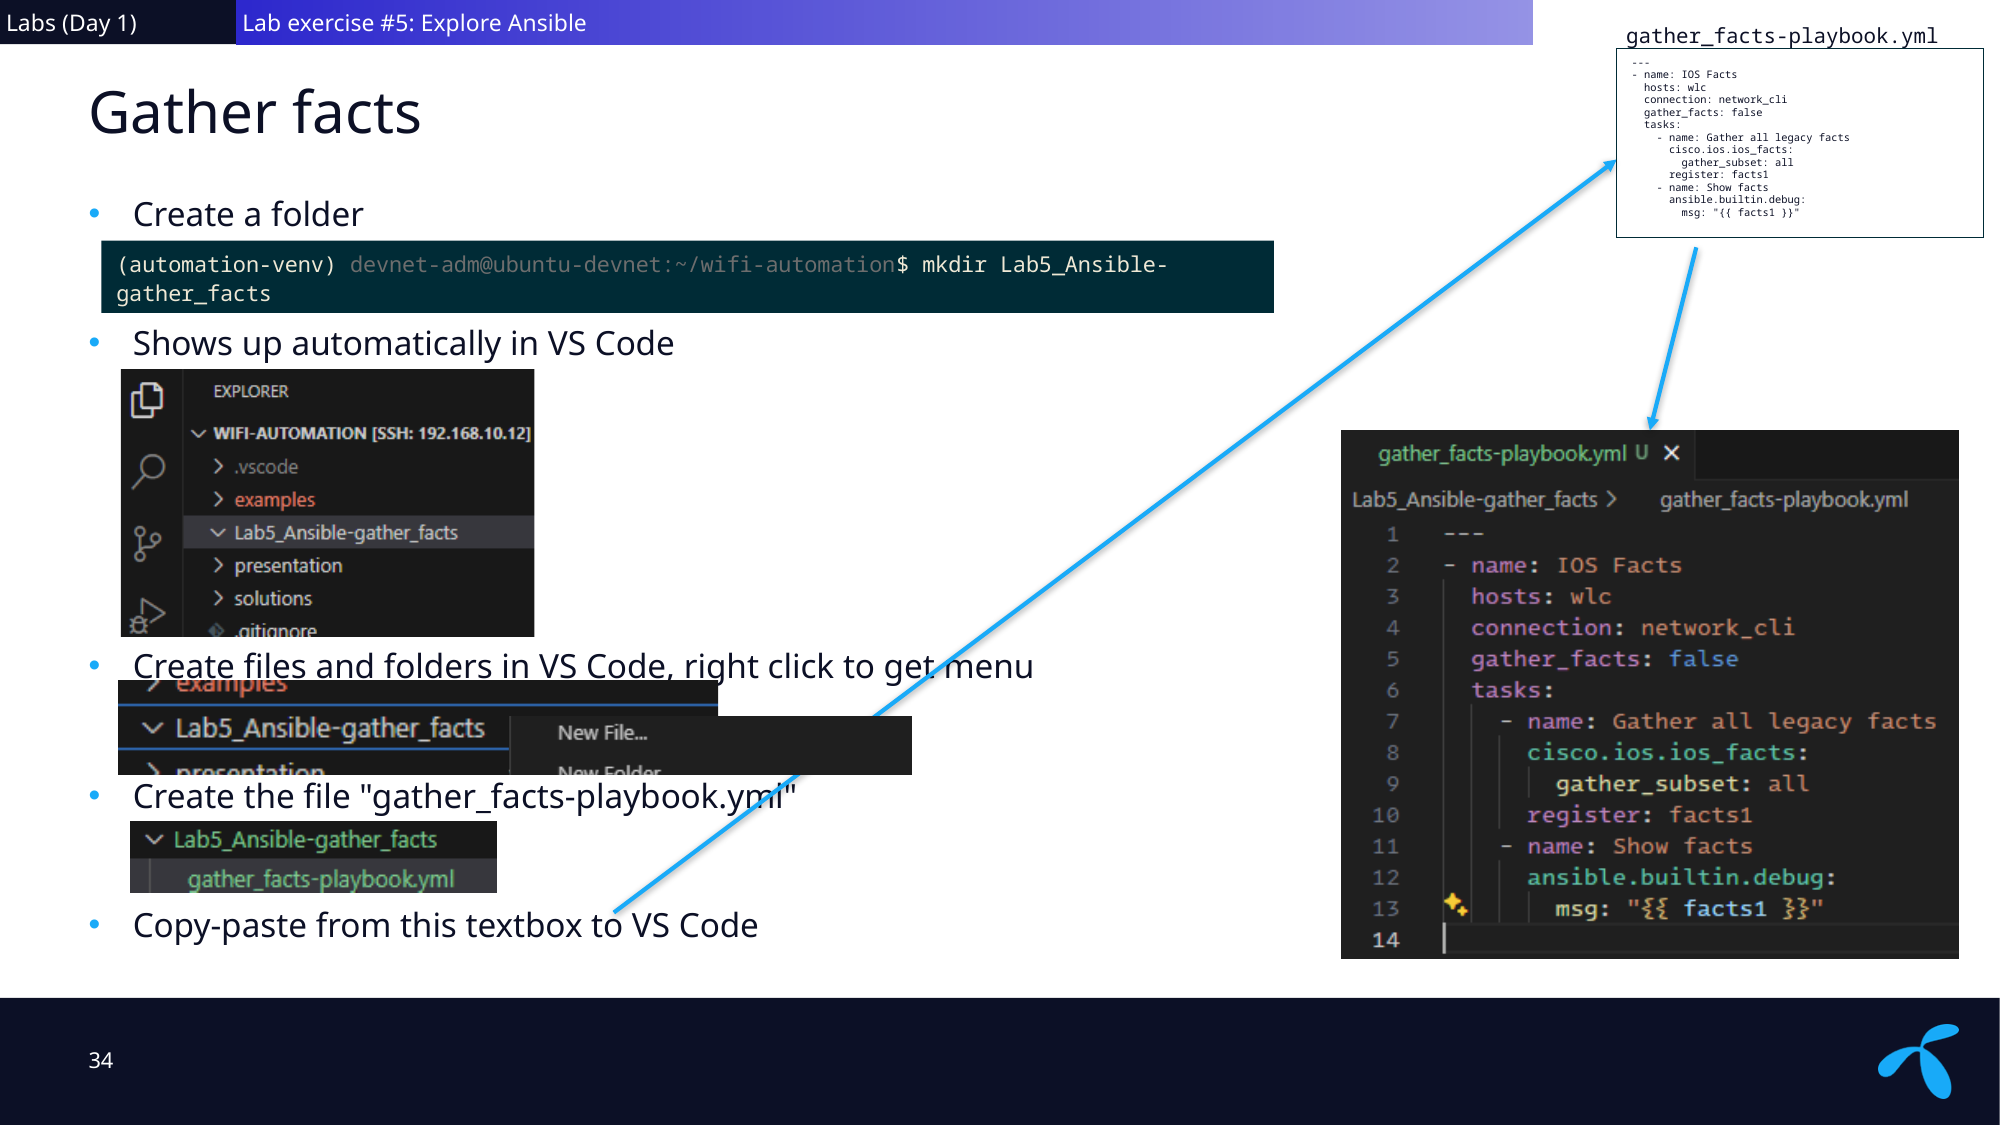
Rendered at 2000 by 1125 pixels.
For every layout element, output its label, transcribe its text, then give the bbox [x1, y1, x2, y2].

text_box Lab exercise #5: Explore Ansible [236, 0, 1533, 45]
picture [120, 369, 535, 638]
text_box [1649, 246, 1697, 431]
text_box --- - name: IOS Facts hosts: wlc connection: network_cli gather_facts: false tasks: - name: Gather all legacy facts cisco.ios.ios_facts: gather_subset: all register: facts1 - name: Show facts ansible.builtin.debug: msg: "{{ facts1 }}" [1616, 55, 1984, 238]
title Gather facts [88, 70, 1616, 159]
text_box (automation-venv) devnet-adm@ubuntu-devnet:~/wifi-automation$ mkdir Lab5_Ansible-gather_facts [101, 240, 608, 313]
text_box gather_facts-playbook.yml [1611, 15, 1987, 55]
picture [130, 821, 497, 893]
list Create a folder Shows up automatically in VS Code Create files and folders in VS Code, right click to get menu Create the file "gather_facts-playbook.yml" Copy-paste from this textbox to VS Code [88, 159, 1269, 987]
picture [117, 680, 913, 776]
slide_number 34 [88, 1024, 237, 1099]
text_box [613, 159, 1618, 913]
footer Labs (Day 1) [0, 0, 236, 45]
picture [1340, 430, 1959, 960]
picture [1878, 1024, 1959, 1099]
